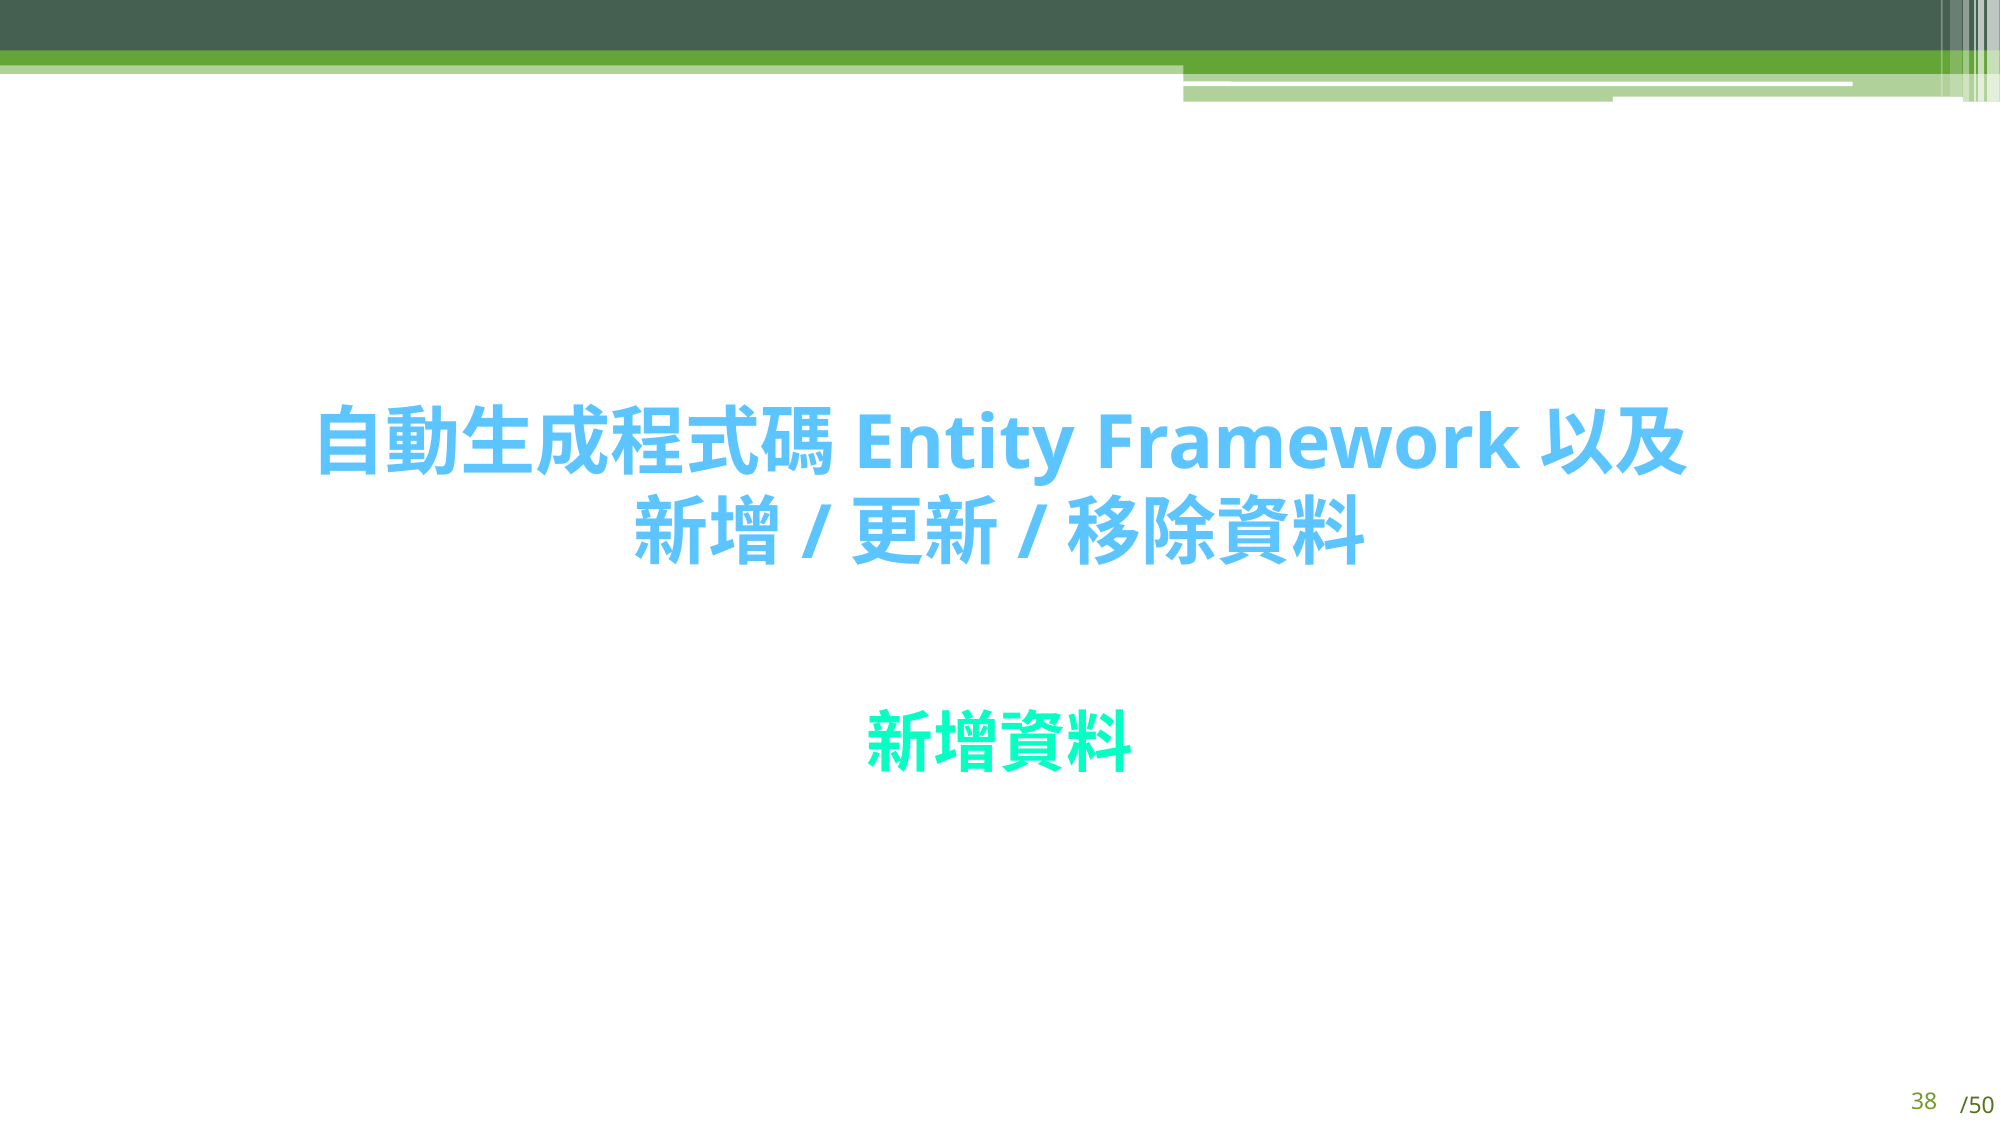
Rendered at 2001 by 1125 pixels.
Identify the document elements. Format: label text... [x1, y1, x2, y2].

slide_number 37 [1785, 1065, 1953, 1125]
text_box 新增資料 [851, 692, 1149, 867]
footer /50 [1953, 1083, 2000, 1124]
text_box 自動生成程式碼Entity Framework以及 新增/更新/移除資料 [213, 385, 1787, 581]
